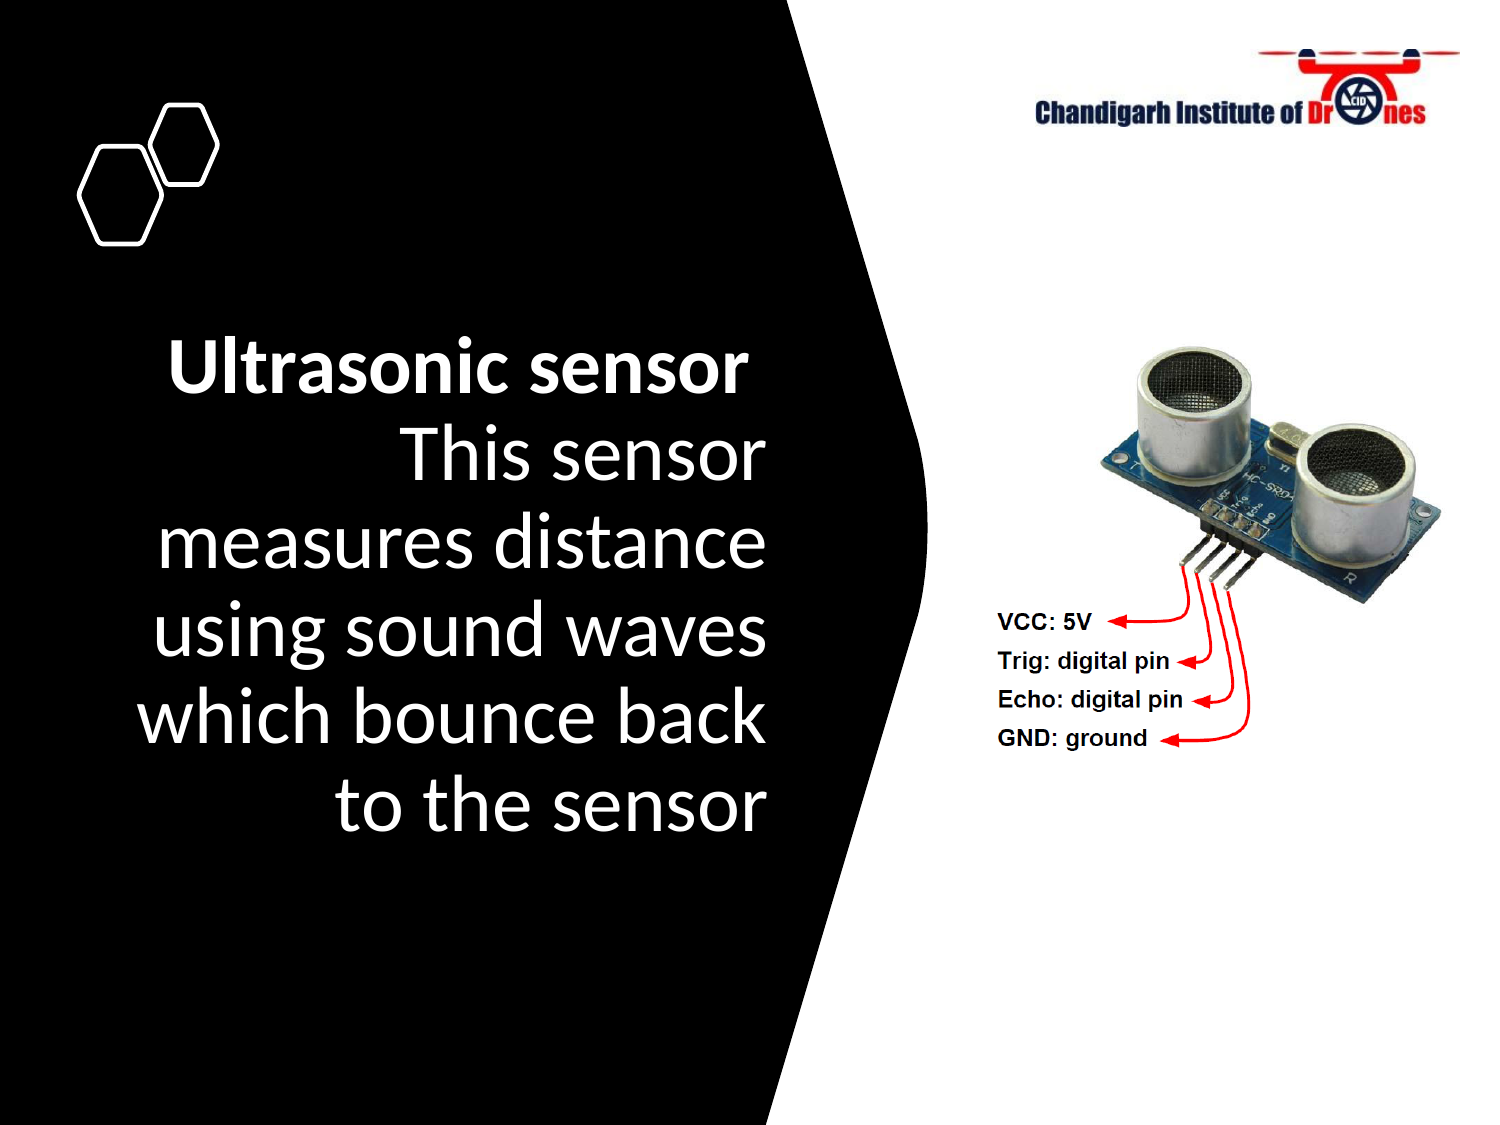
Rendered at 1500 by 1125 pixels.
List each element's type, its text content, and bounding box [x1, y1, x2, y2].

picture [979, 330, 1447, 764]
text_box [0, 0, 930, 1125]
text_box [78, 104, 218, 245]
picture [1034, 49, 1460, 127]
title Ultrasonic sensor This sensor measures distance using sound waves which bounce back to the sensor [98, 252, 784, 857]
text_box [769, 0, 1500, 1125]
